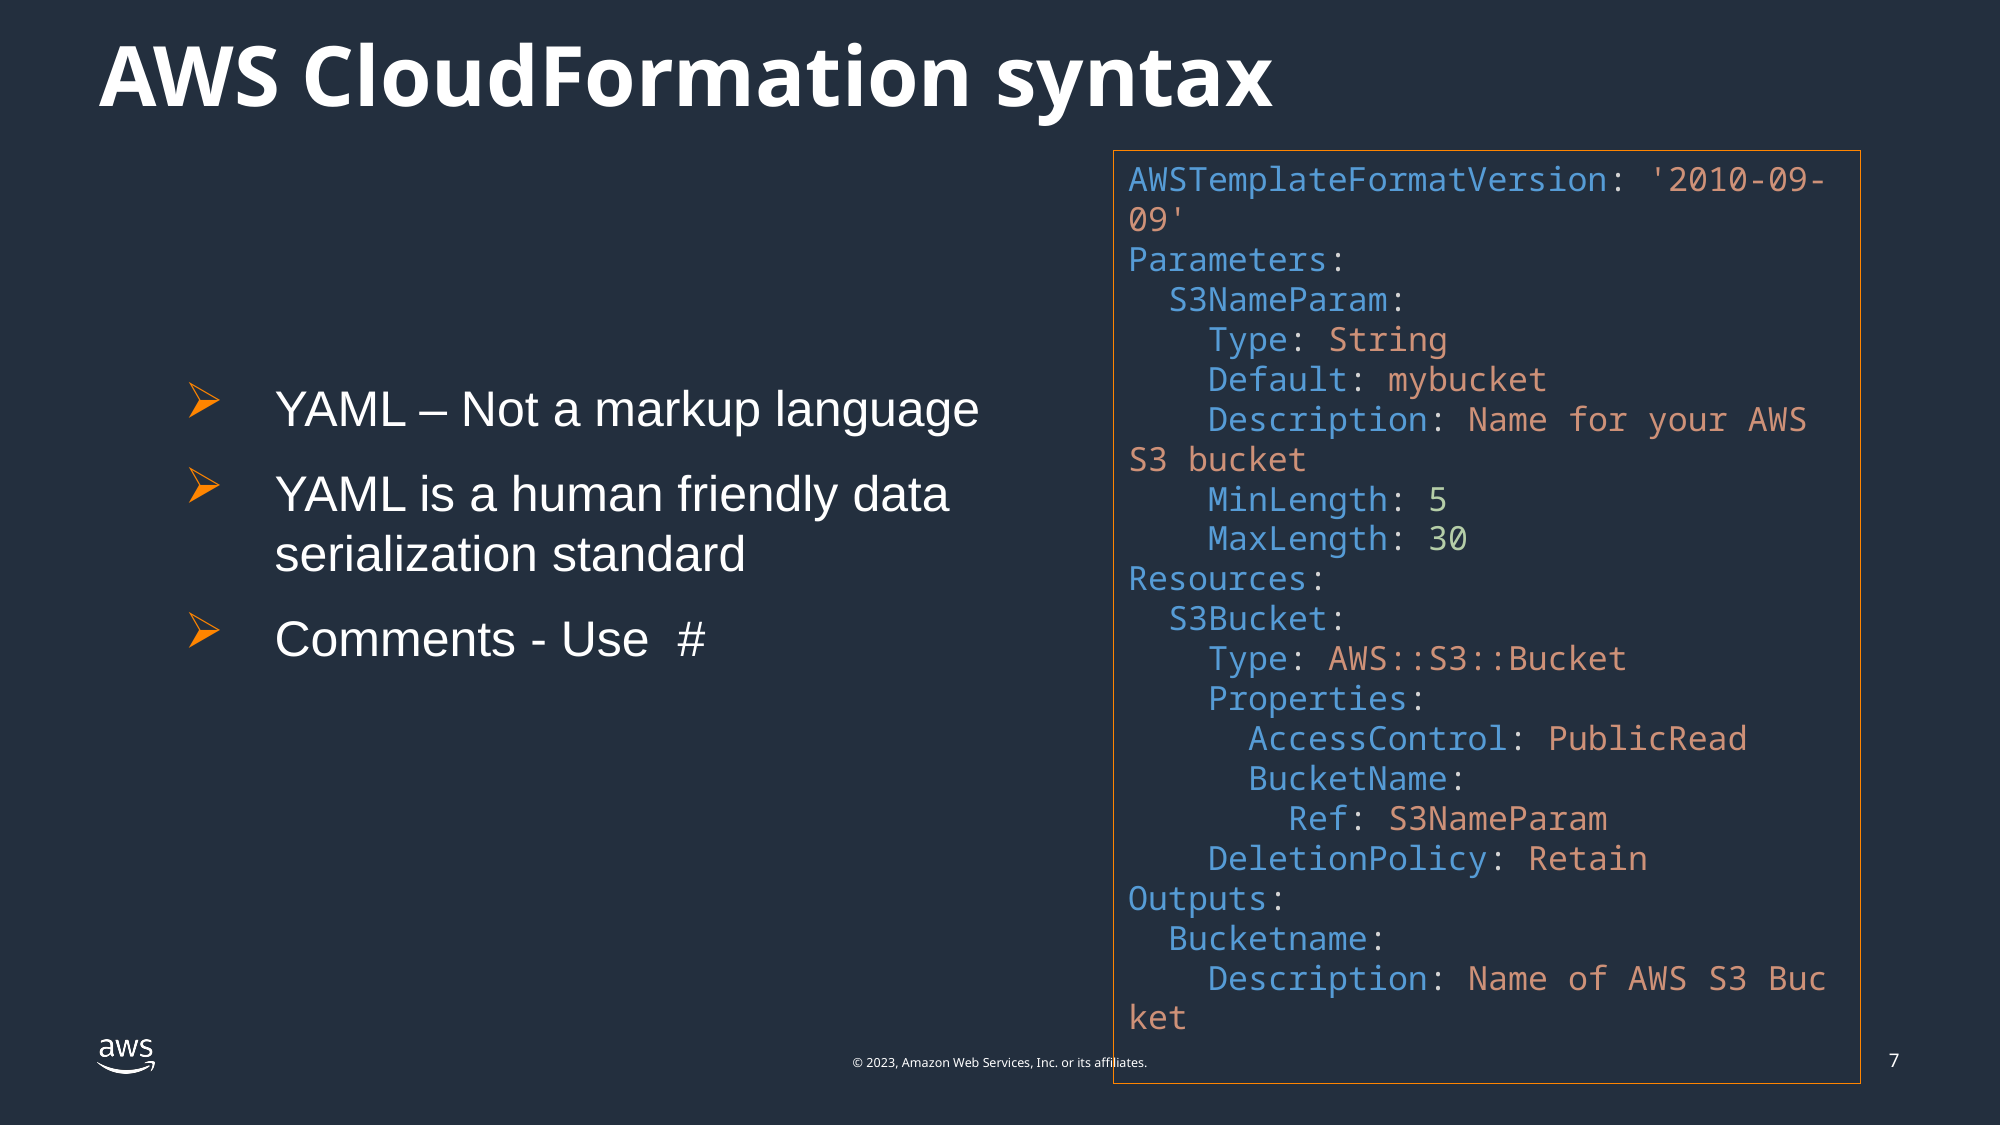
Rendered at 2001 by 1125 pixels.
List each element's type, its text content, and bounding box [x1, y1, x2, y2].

text_box AWSTemplateFormatVersion: '2010-09-09' Parameters: S3NameParam: Type: String Default: mybucket Description: Name for your AWS S3 bucket MinLength: 5 MaxLength: 30 Resources: S3Bucket: Type: AWS::S3::Bucket Properties: AccessControl: PublicRead BucketName: Ref: S3NameParam DeletionPolicy: Retain Outputs: Bucketname: Description: Name of AWS S3 Bucket [1113, 150, 1861, 1084]
title AWS CloudFormation syntax [99, 27, 1345, 134]
slide_number 7 [1464, 1031, 1915, 1092]
picture [97, 1039, 155, 1074]
text_box YAML – Not a markup language YAML is a human friendly data serialization standard Comments - Use # [160, 364, 1061, 710]
